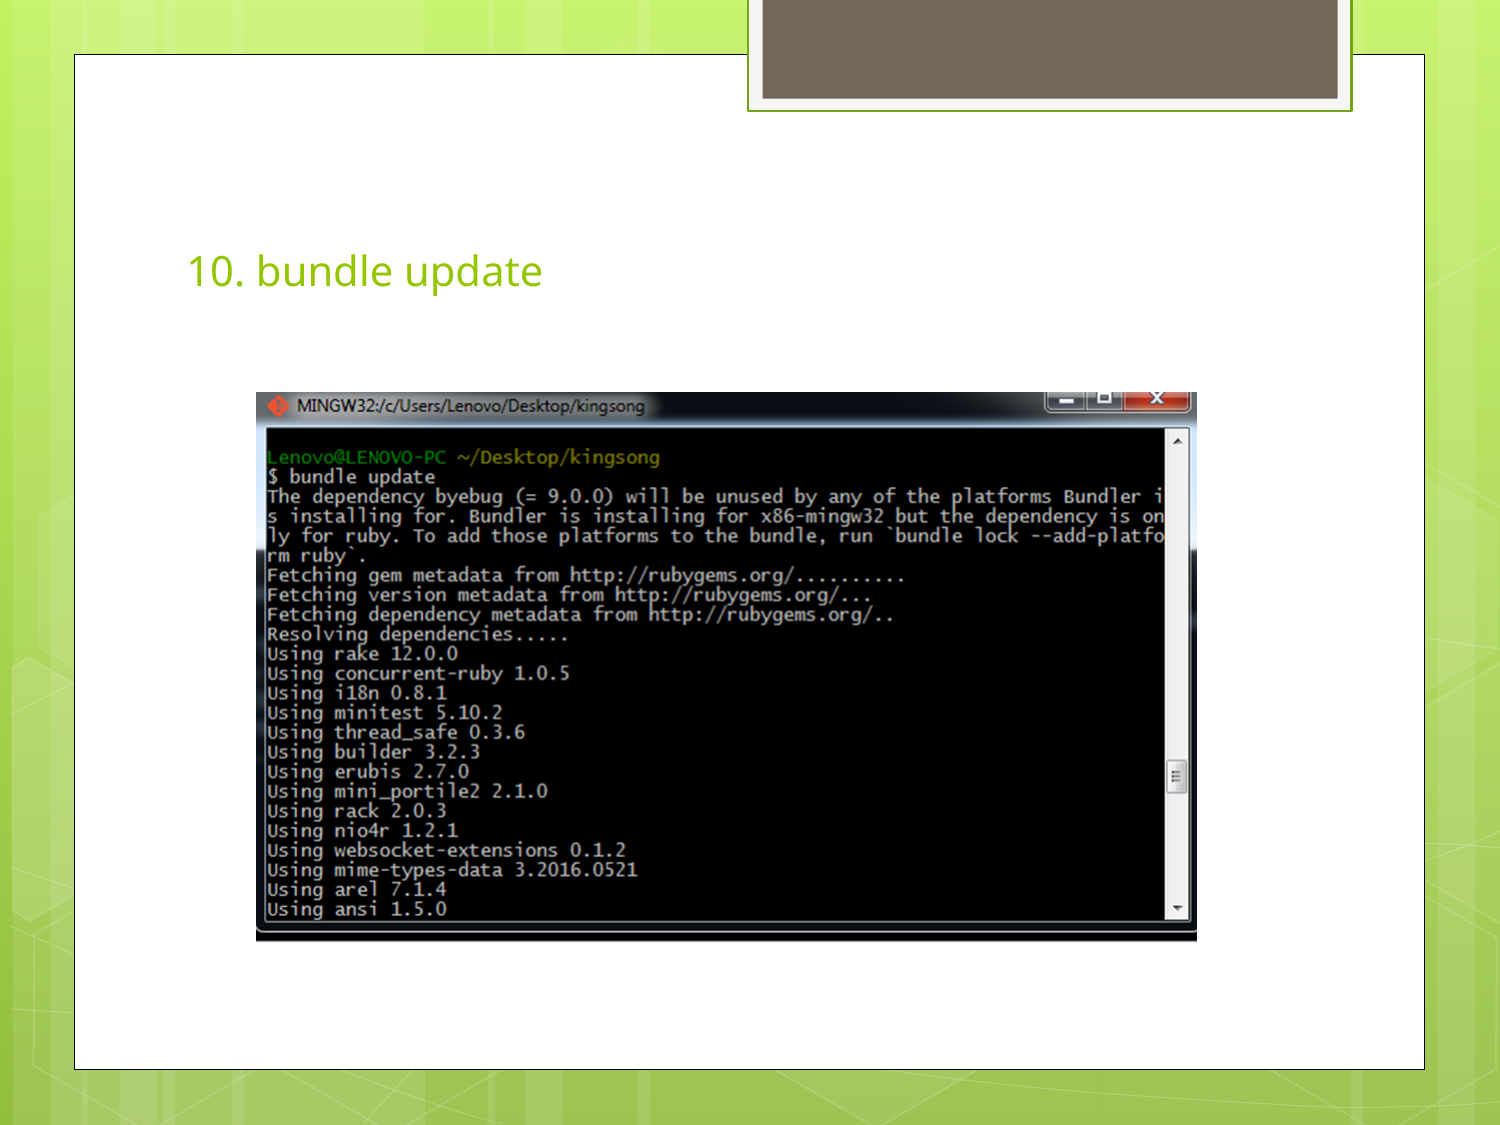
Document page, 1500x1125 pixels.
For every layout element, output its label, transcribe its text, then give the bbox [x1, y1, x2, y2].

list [256, 392, 1198, 946]
title 10. bundle update [171, 168, 1324, 303]
